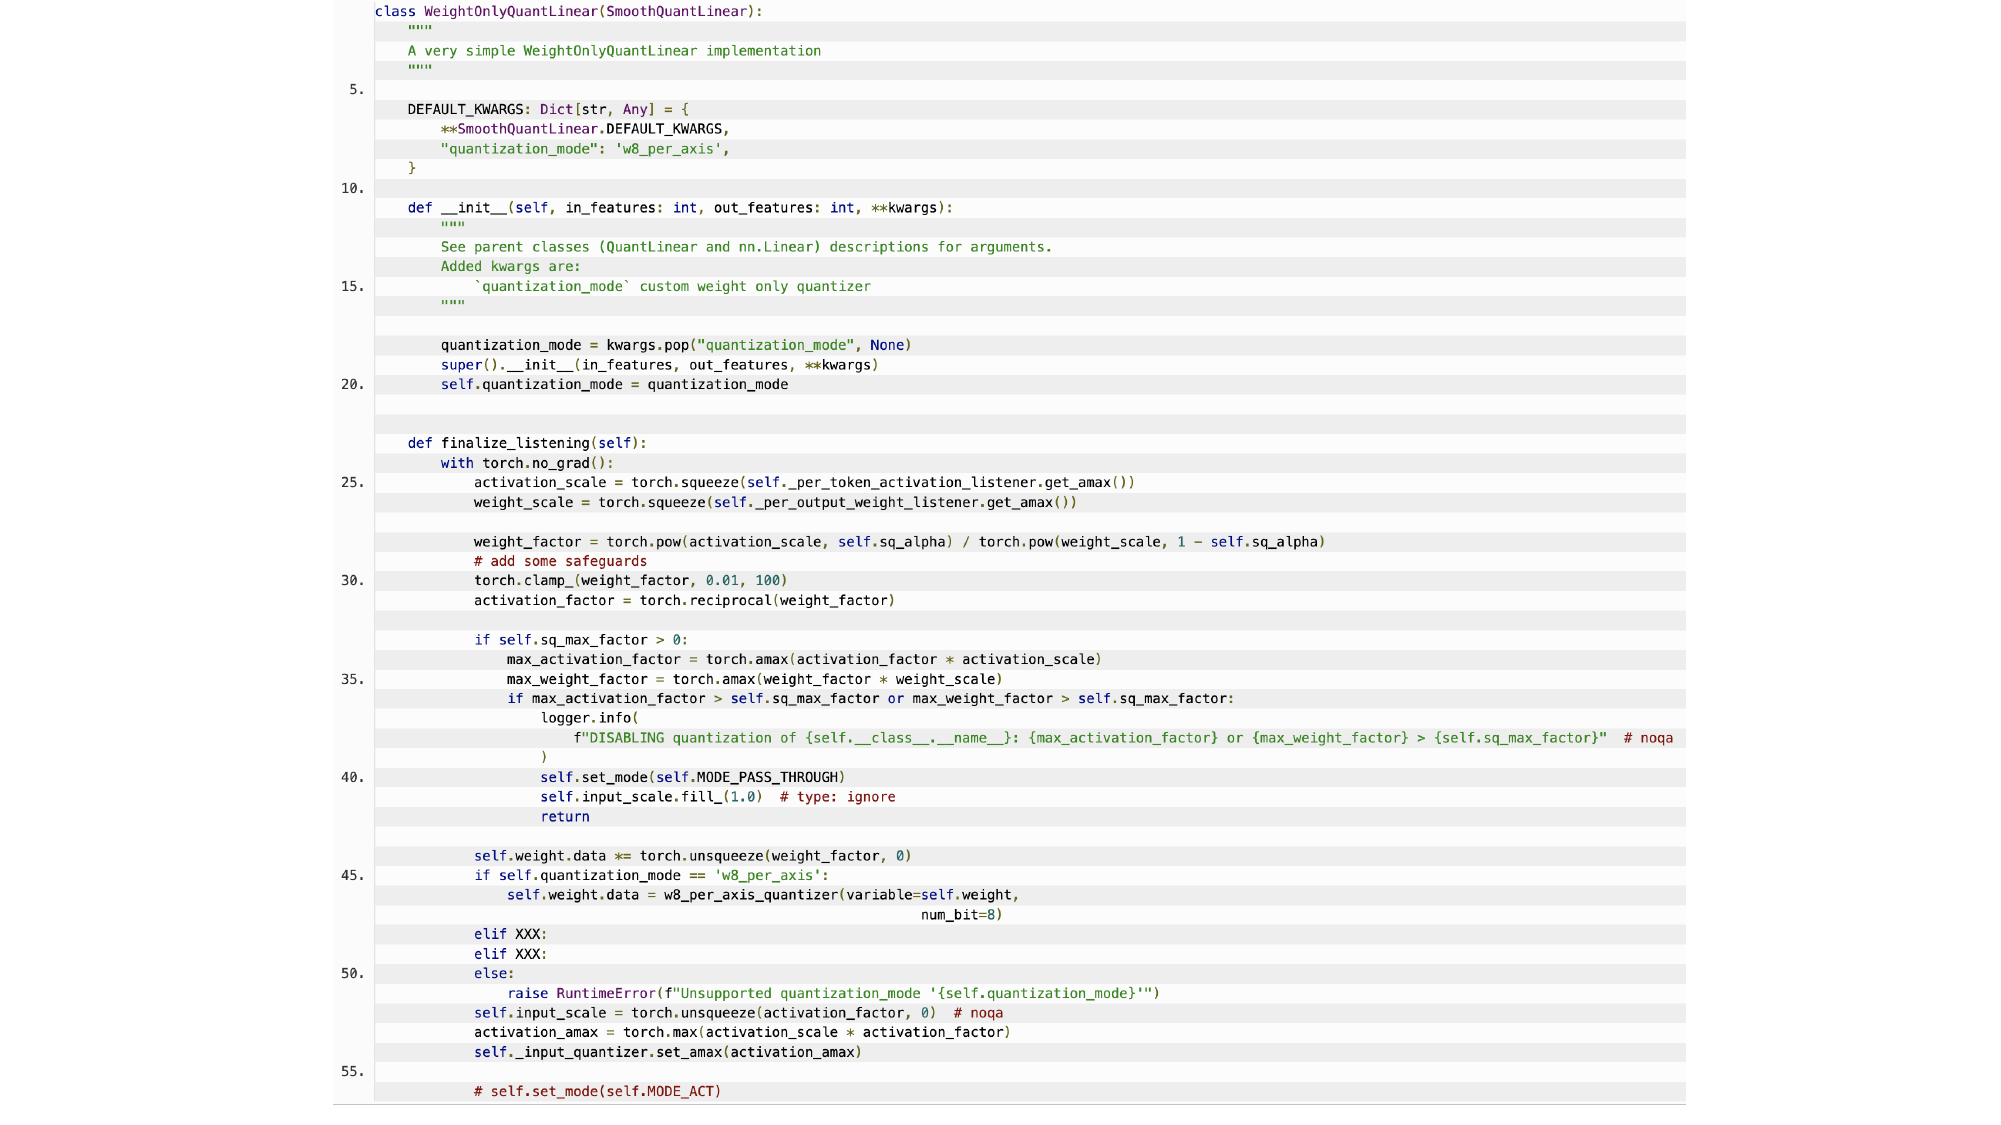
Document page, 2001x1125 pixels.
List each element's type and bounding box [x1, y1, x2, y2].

picture [333, 0, 1686, 1110]
